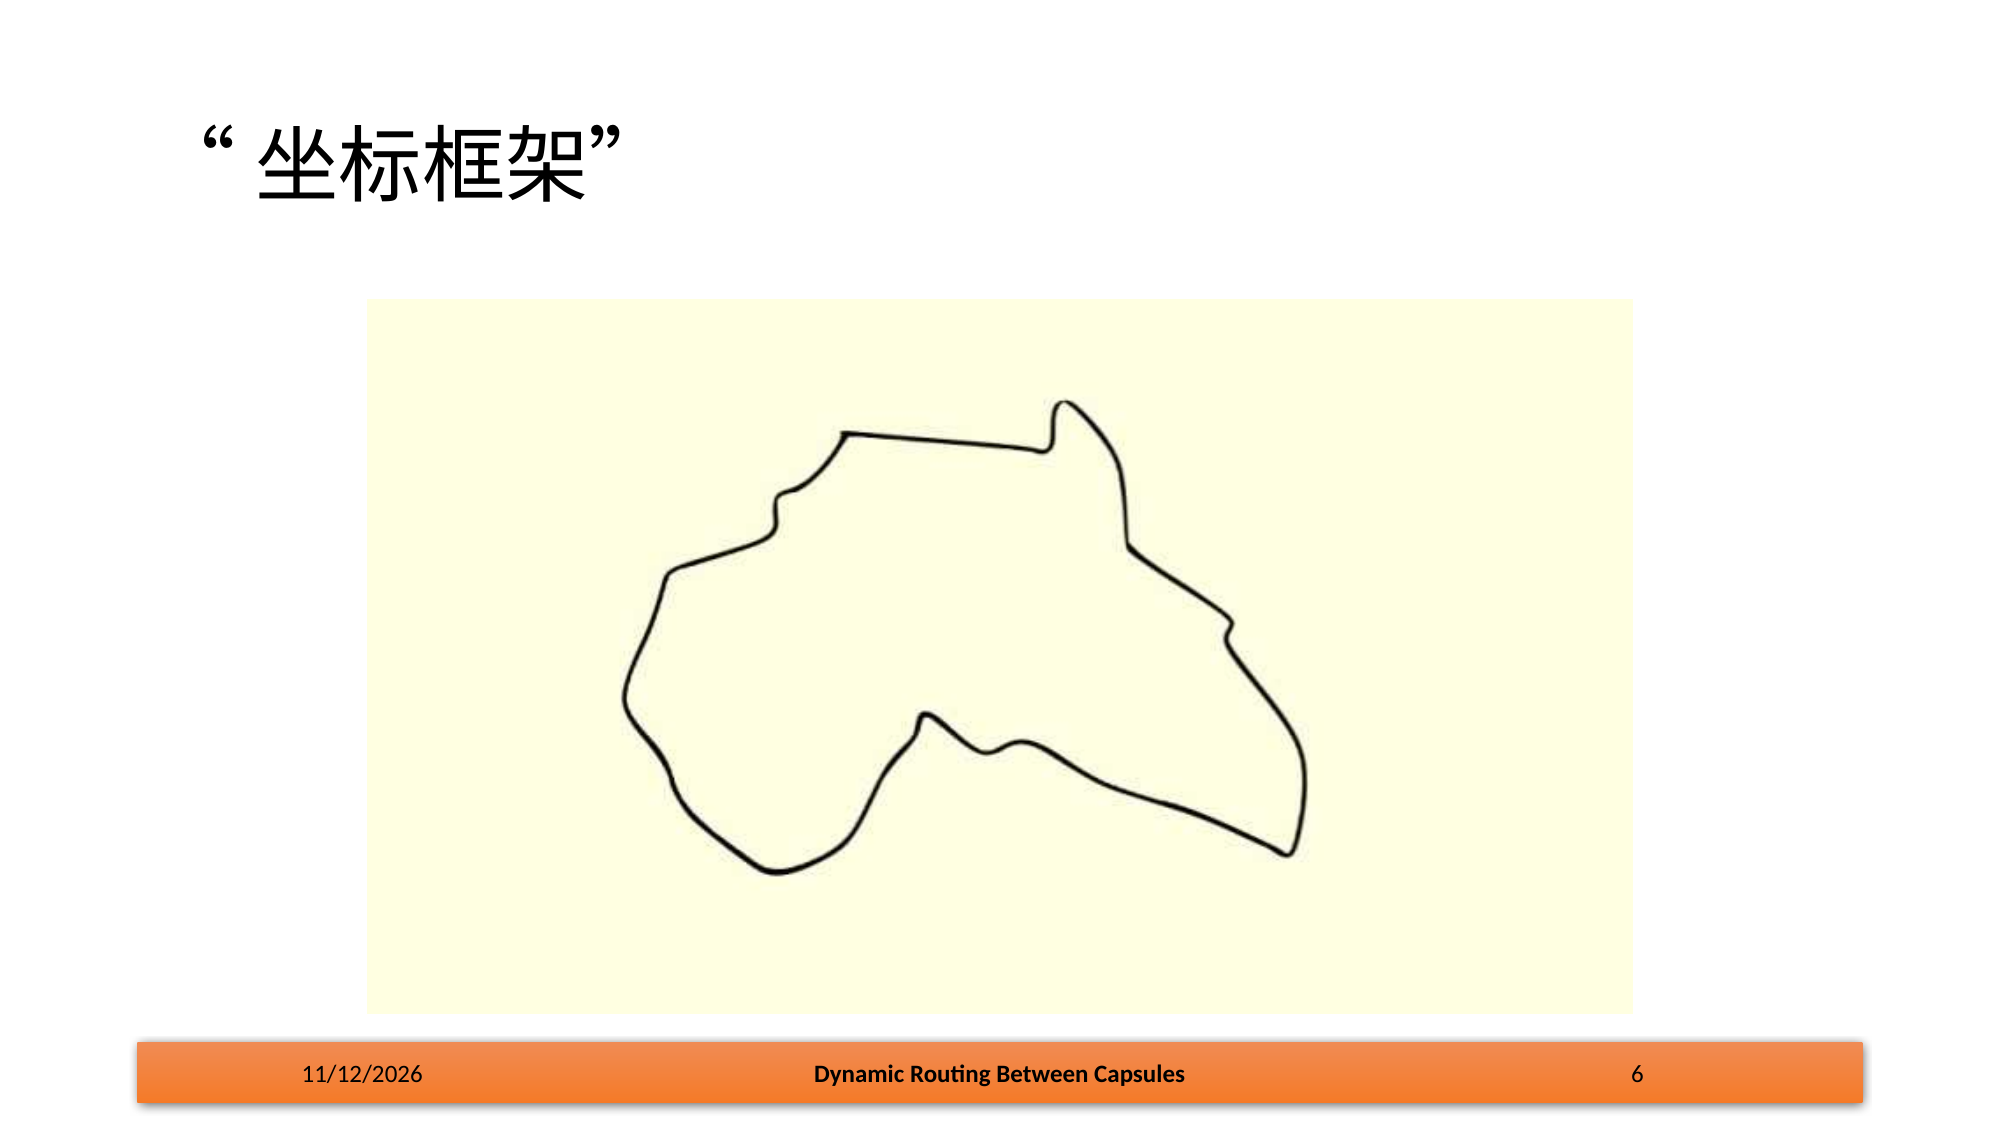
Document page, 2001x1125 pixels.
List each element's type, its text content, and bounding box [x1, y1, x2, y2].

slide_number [137, 1042, 588, 1103]
slide_number 6 [1412, 1042, 1863, 1103]
footer Dynamic Routing Between Capsules [662, 1042, 1338, 1103]
title “坐标框架” [137, 59, 1863, 278]
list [367, 299, 1633, 1014]
